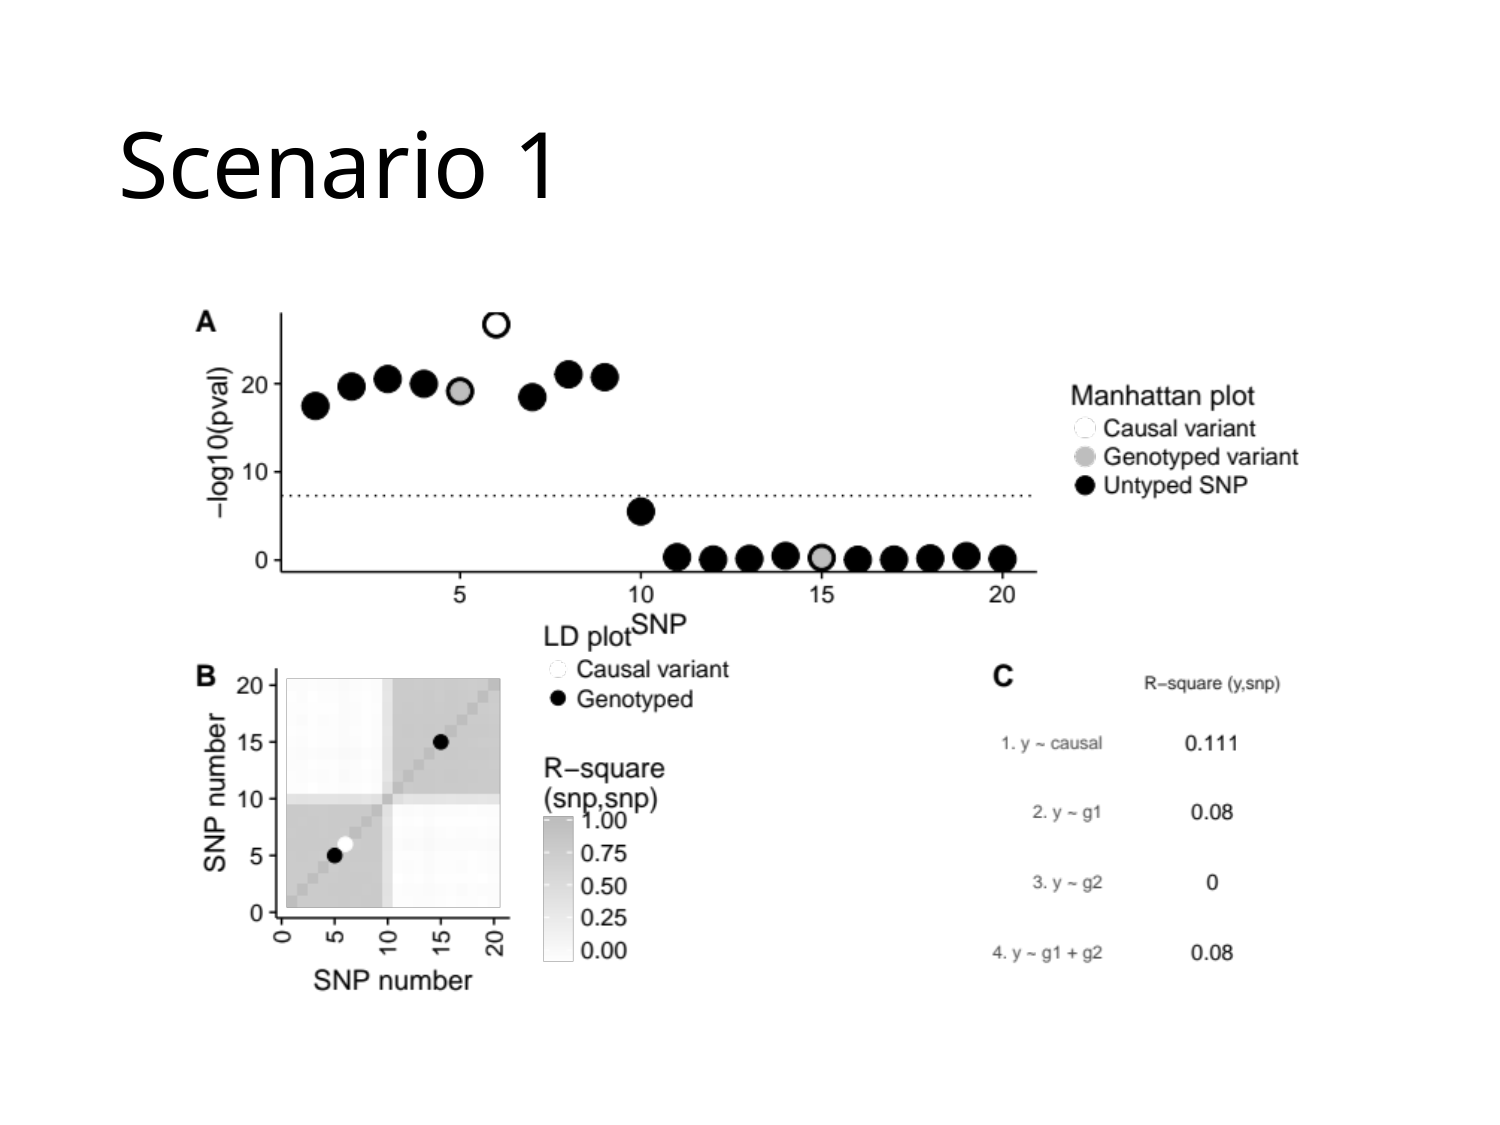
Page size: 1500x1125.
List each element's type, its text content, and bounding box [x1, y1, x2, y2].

title Scenario 1 [103, 59, 1397, 278]
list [178, 299, 1321, 1014]
